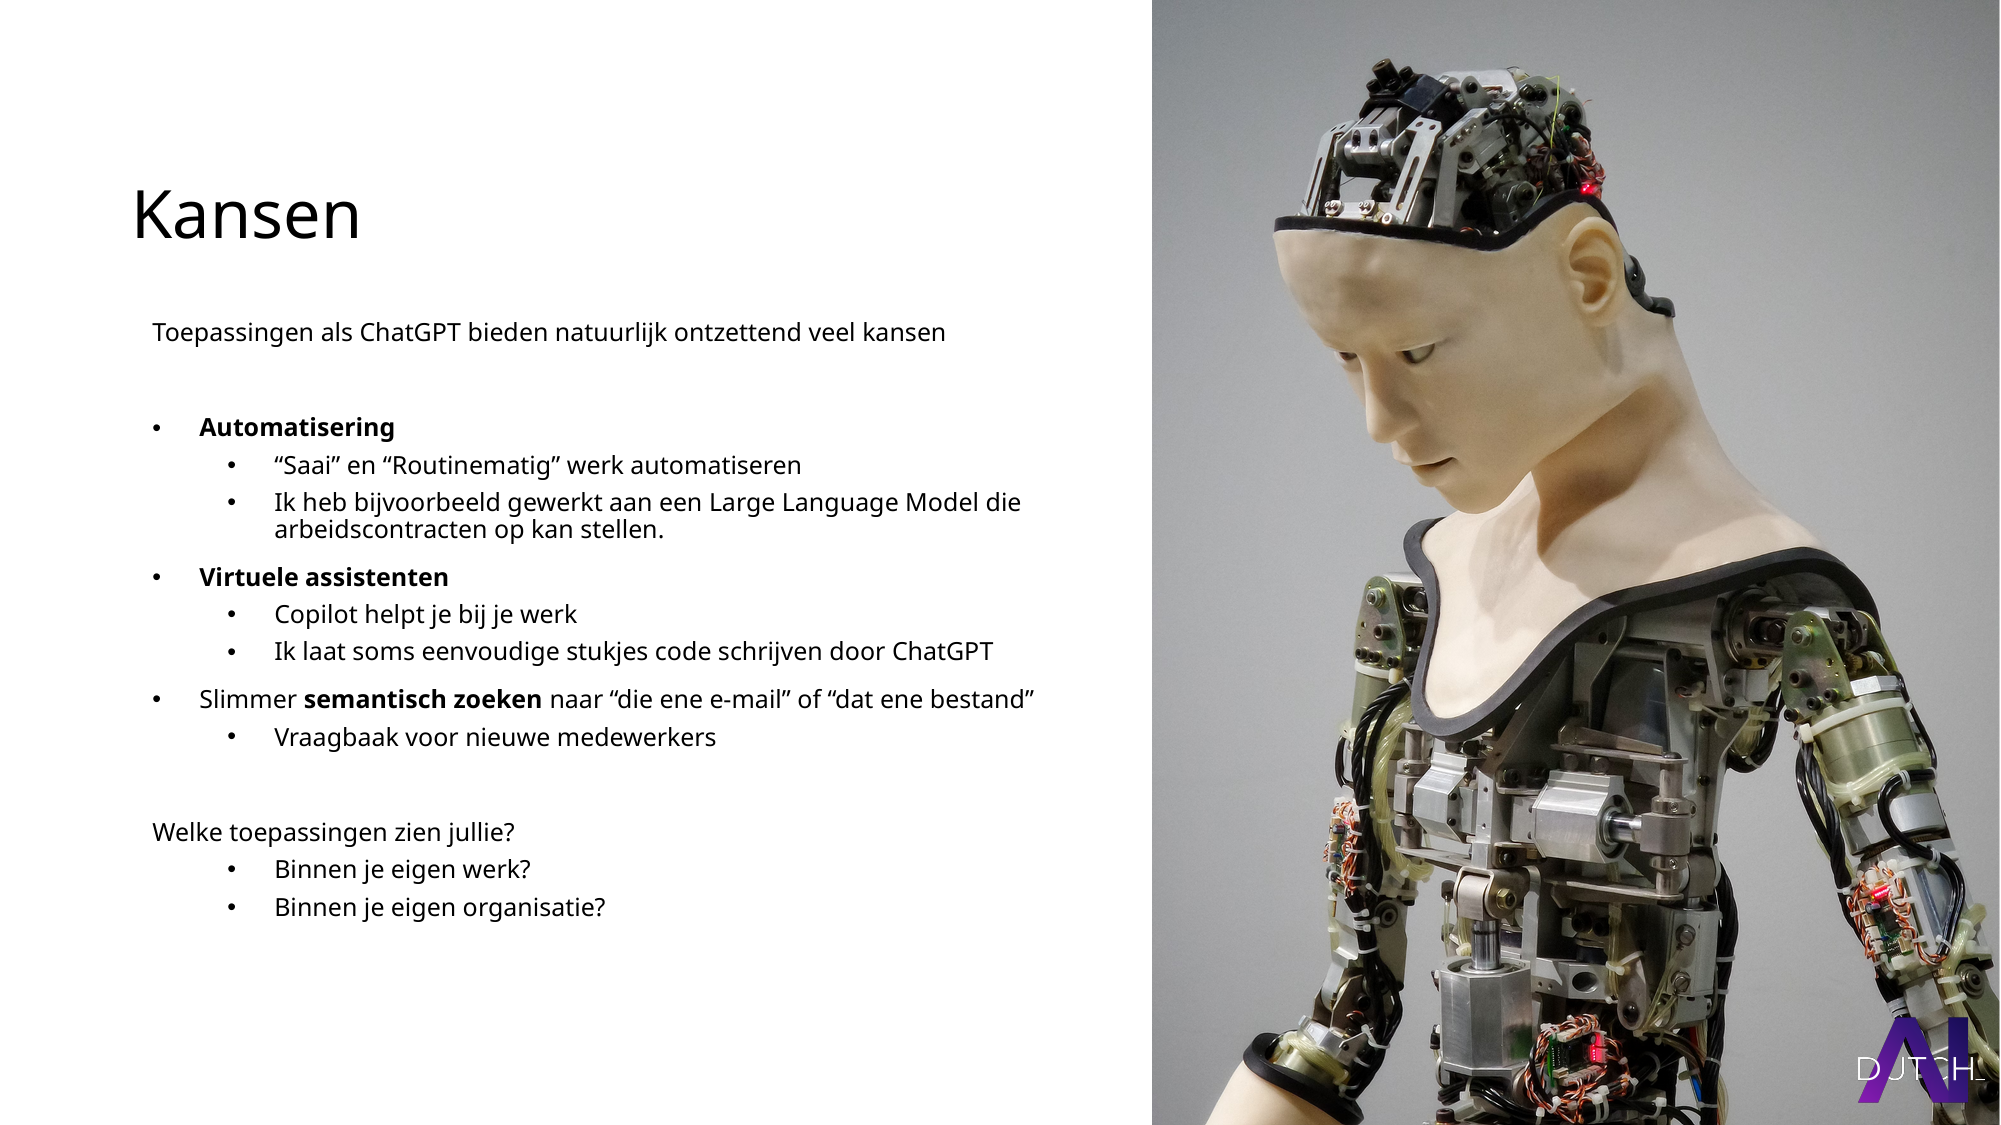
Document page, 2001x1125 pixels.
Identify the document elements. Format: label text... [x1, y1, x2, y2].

text_box Kansen [116, 173, 1036, 271]
picture [1152, 0, 2000, 1125]
text_box Toepassingen als ChatGPT bieden natuurlijk ontzettend veel kansen Automatisering “Saai” en “Routinematig” werk automatiseren Ik heb bijvoorbeeld gewerkt aan een Large Language Model die arbeidscontracten op kan stellen. Virtuele assistenten Copilot helpt je bij je werk Ik laat soms eenvoudige stukjes code schrijven door ChatGPT Slimmer semantisch zoeken naar “die ene e-mail” of “dat ene bestand” Vraagbaak voor nieuwe medewerkers Welke toepassingen zien jullie? Binnen je eigen werk? Binnen je eigen organisatie? [137, 312, 1086, 938]
